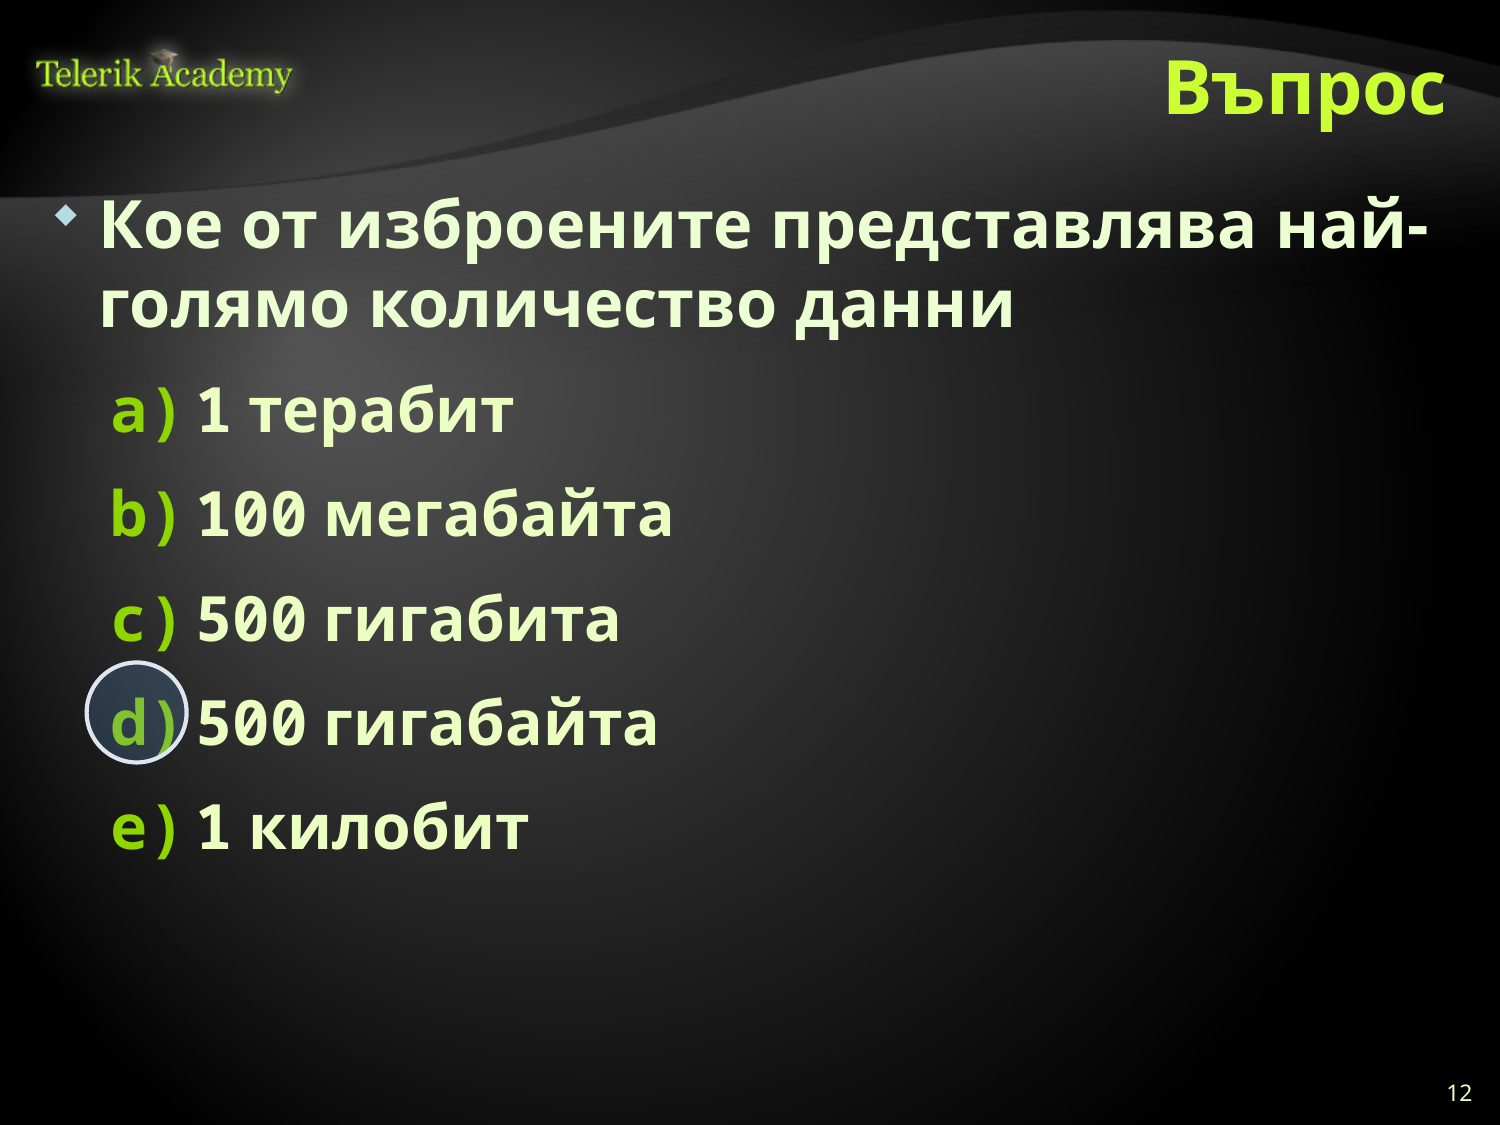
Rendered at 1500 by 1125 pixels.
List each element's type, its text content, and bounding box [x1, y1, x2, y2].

list Кое от изброените представлява най-голямо количество данни 1 терабит 100 мегабайта 500 гигабита 500 гигабайта 1 килобит [37, 174, 1463, 1100]
title Въпрос [300, 12, 1463, 163]
text_box [84, 660, 189, 765]
picture [0, 0, 1500, 1125]
slide_number 12 [1412, 1074, 1488, 1113]
